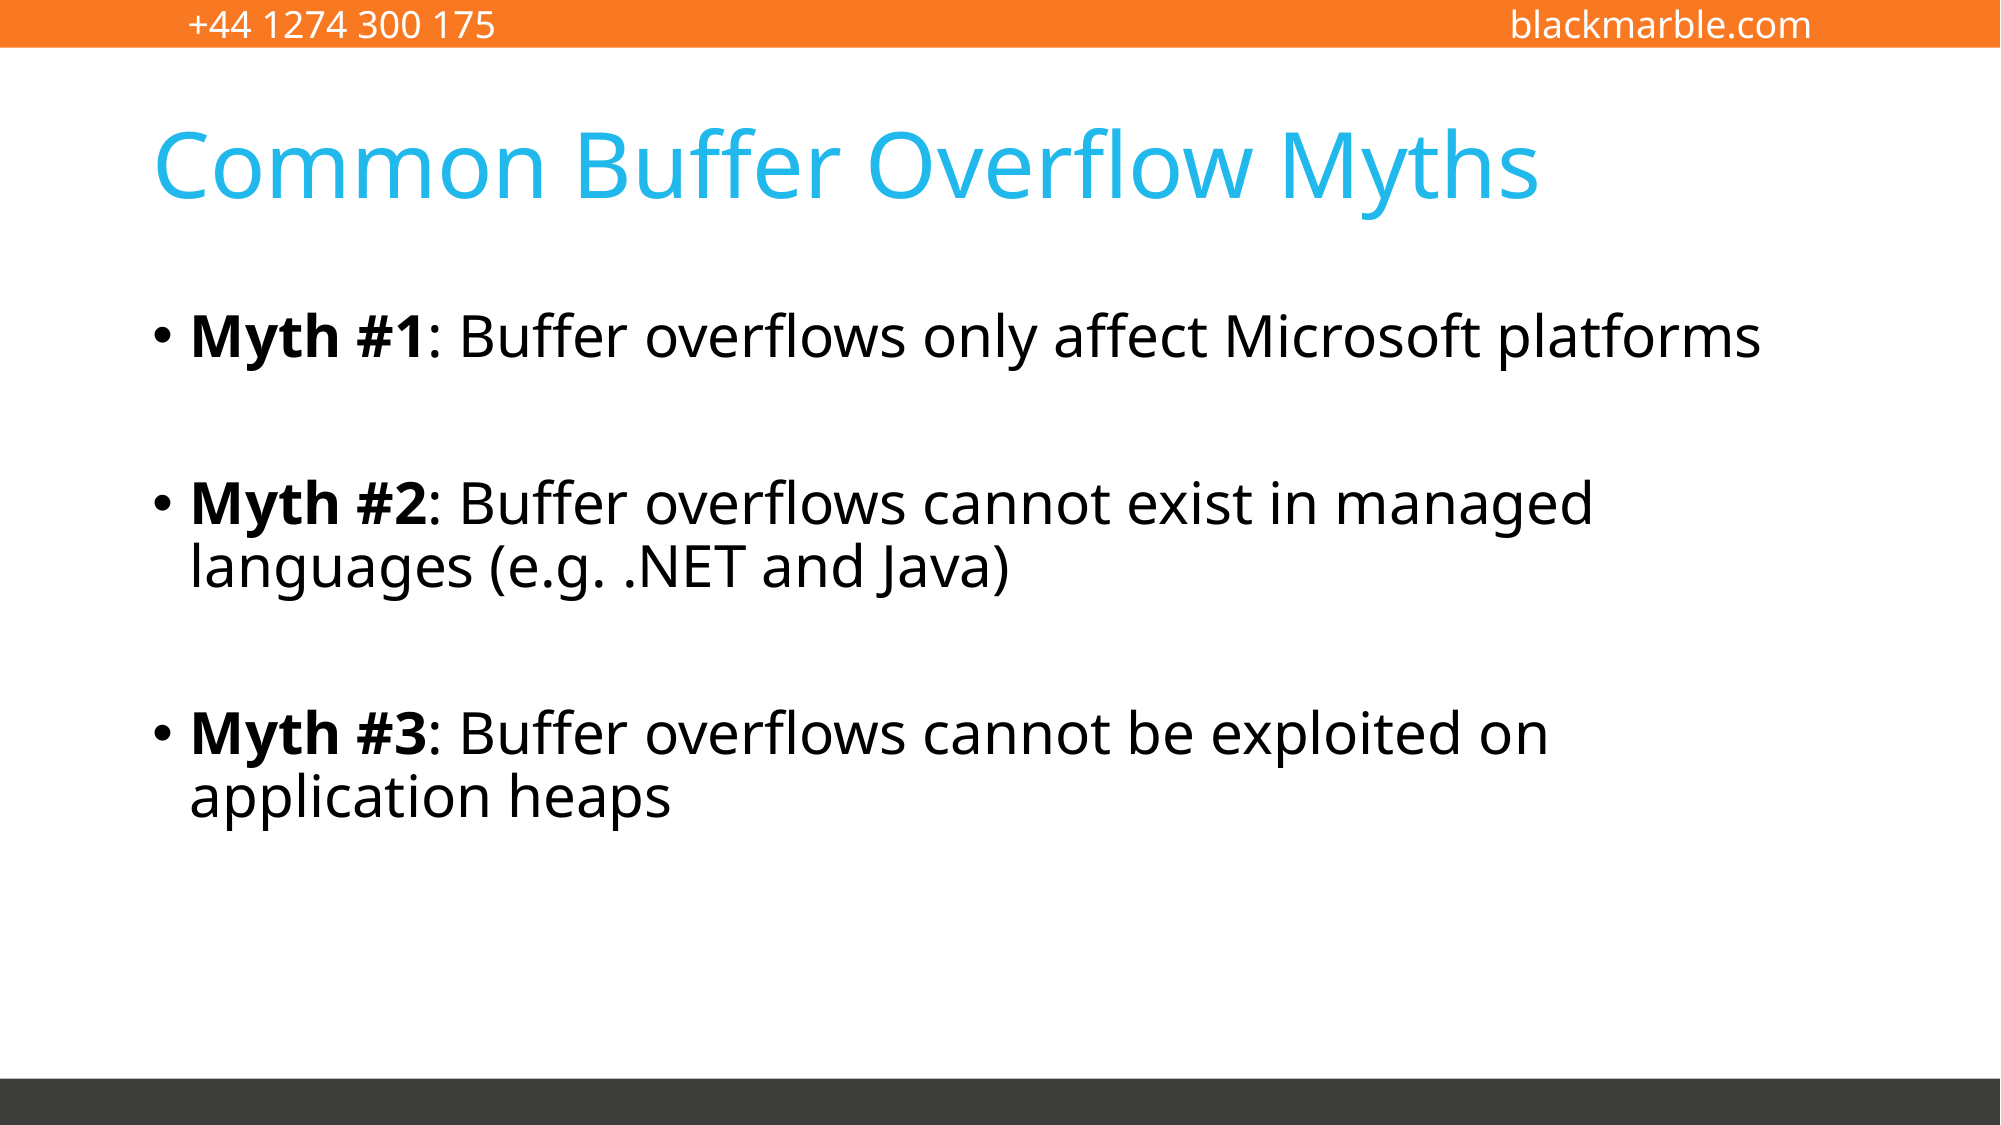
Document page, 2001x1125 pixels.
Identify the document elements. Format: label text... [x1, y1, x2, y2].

title Common Buffer Overflow Myths [137, 59, 1863, 278]
list Myth #1: Buffer overflows only affect Microsoft platforms Myth #2: Buffer overflows cannot exist in managed languages (e.g. .NET and Java) Myth #3: Buffer overflows cannot be exploited on application heaps [137, 299, 1863, 1014]
